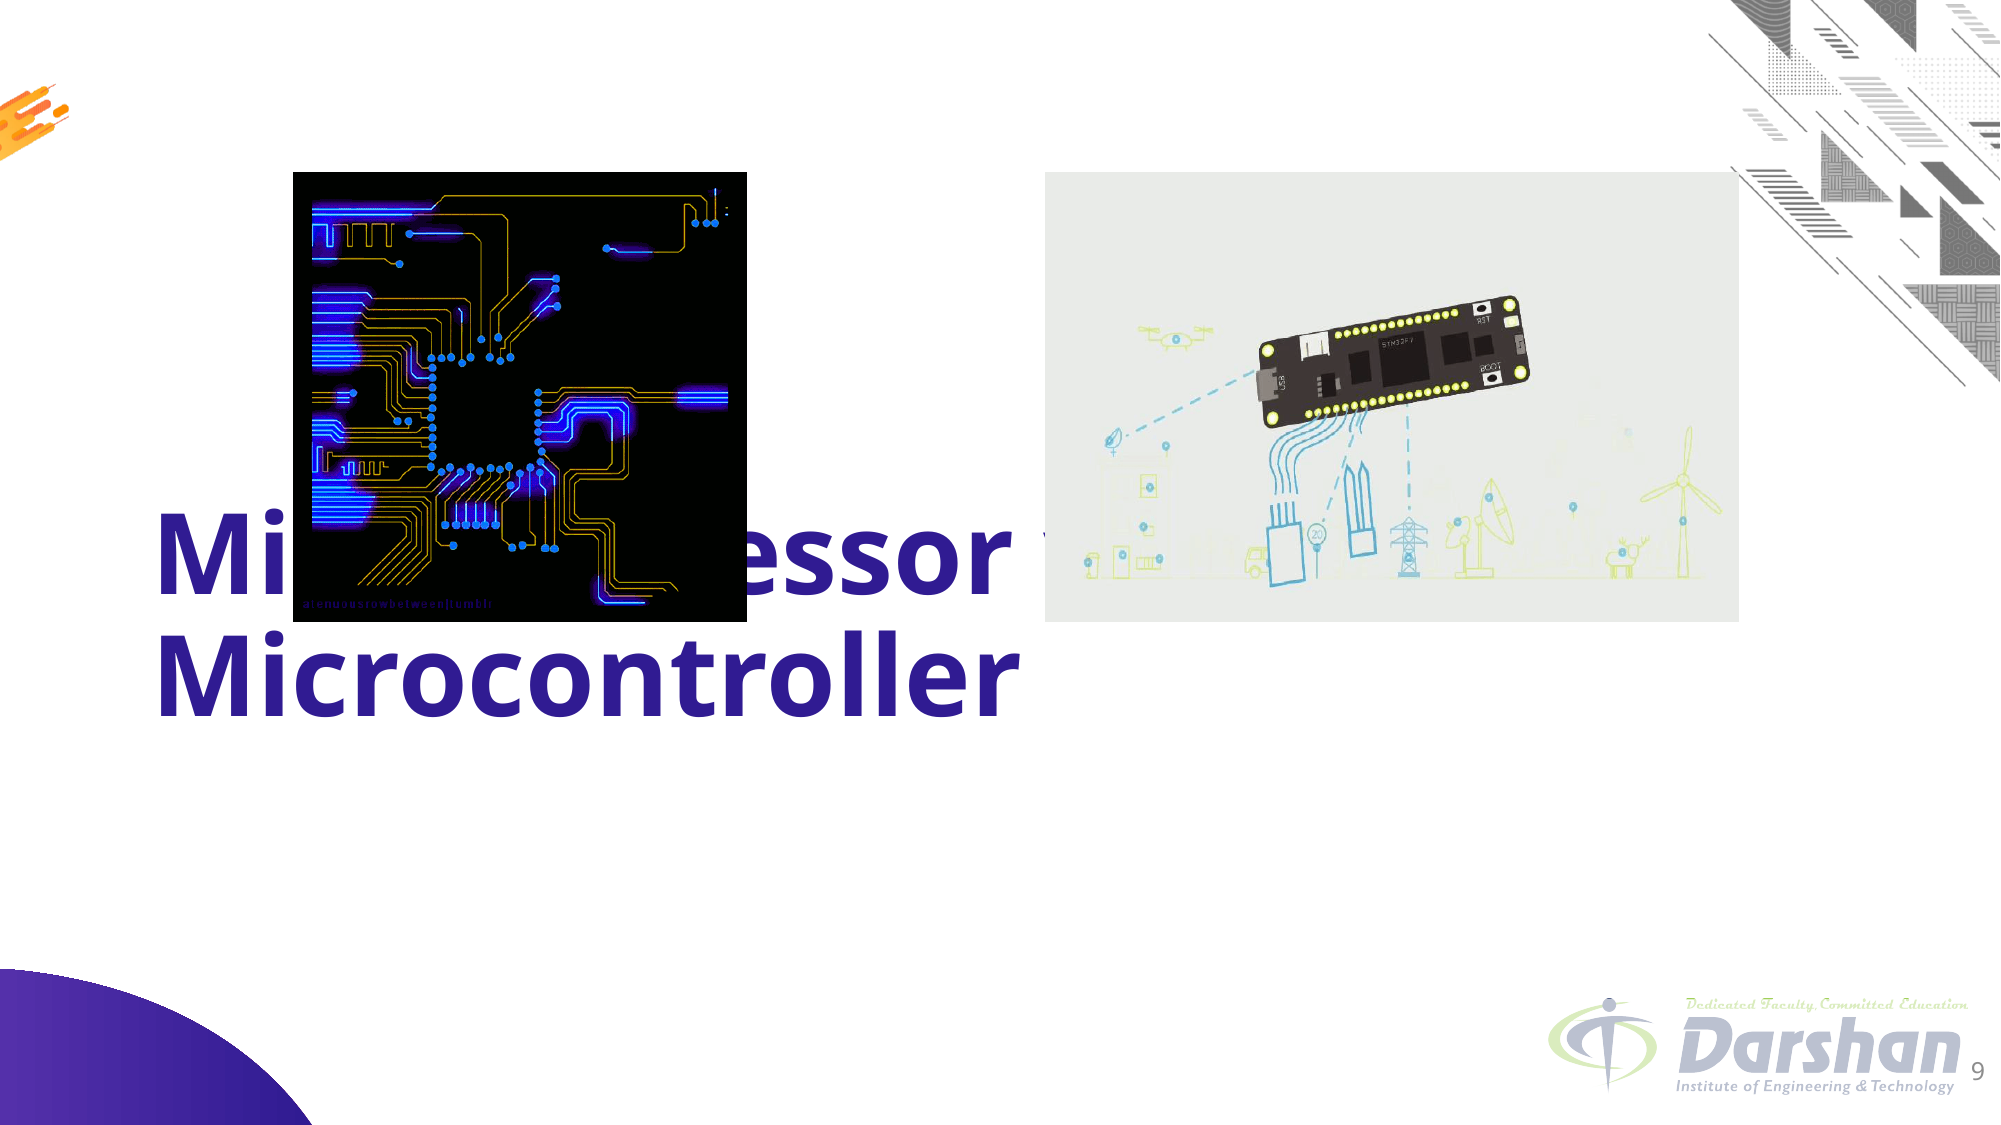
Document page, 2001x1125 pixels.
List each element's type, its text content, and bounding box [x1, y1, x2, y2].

title Microprocessor vs. Microcontroller [136, 280, 1862, 749]
picture [293, 172, 747, 622]
slide_number 9 [1550, 1042, 2000, 1103]
picture [1045, 172, 1739, 622]
picture [0, 65, 90, 193]
